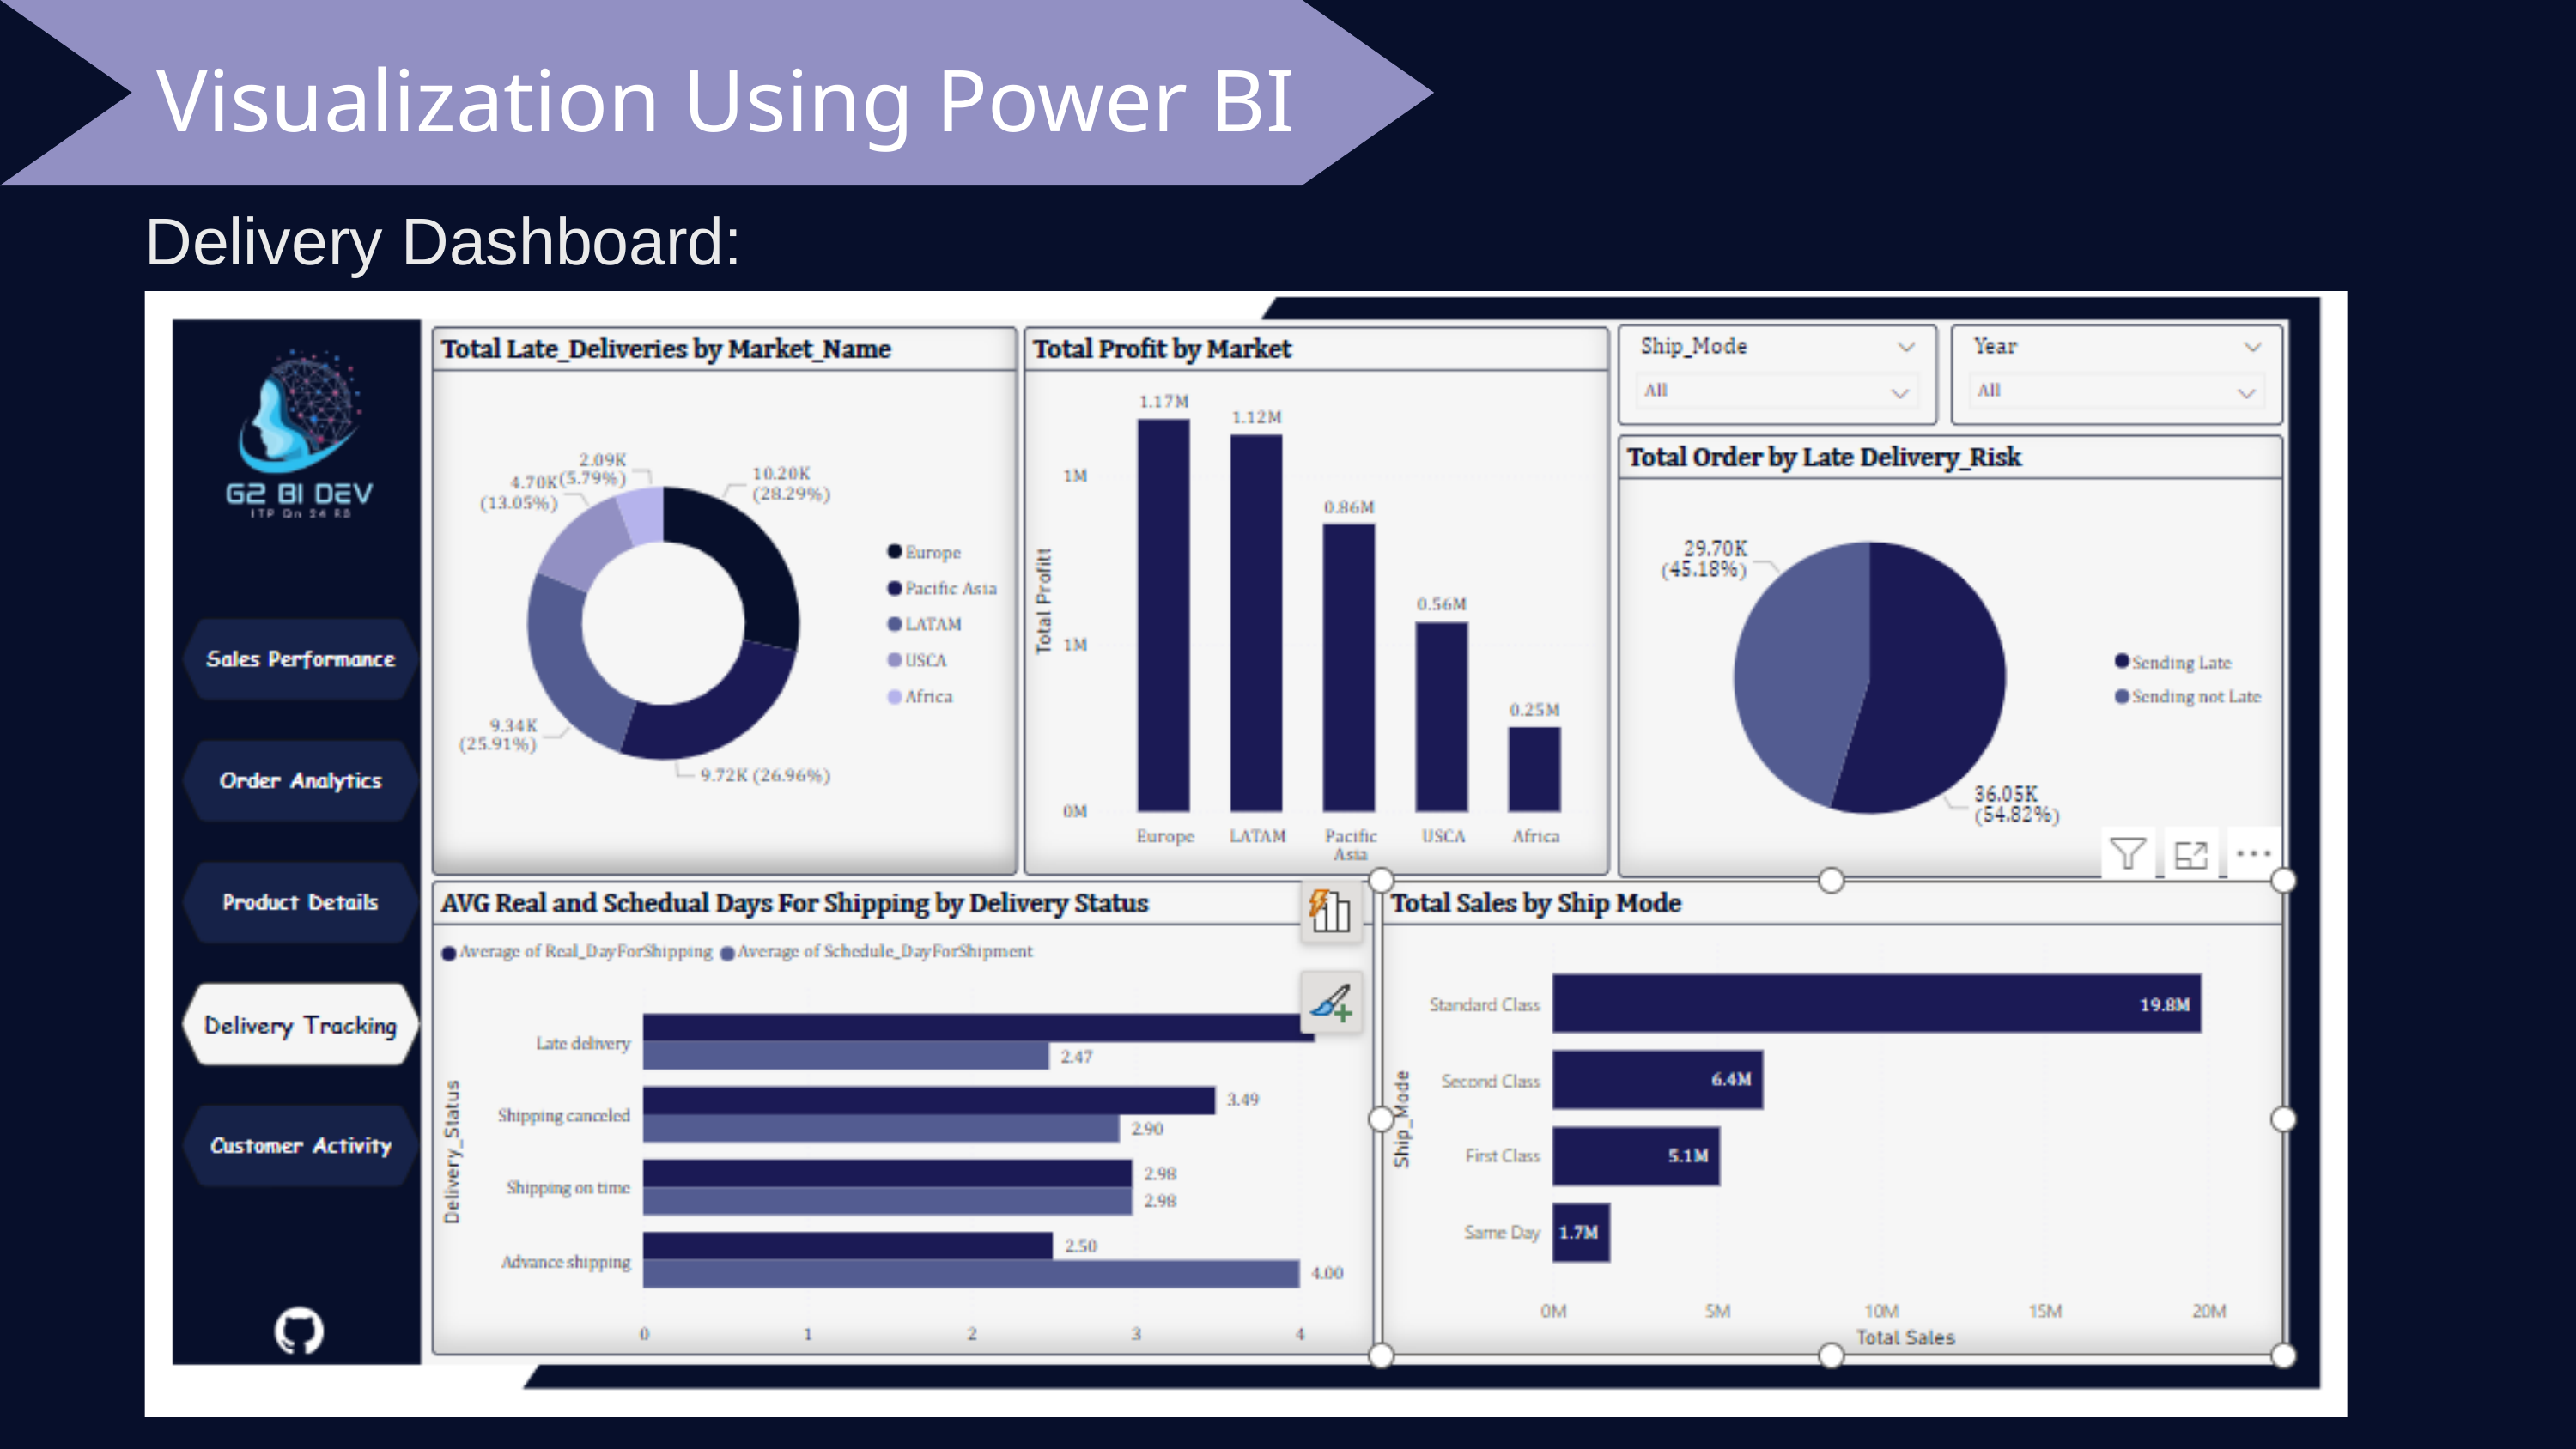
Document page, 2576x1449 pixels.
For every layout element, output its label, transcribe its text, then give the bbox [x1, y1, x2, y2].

text_box Delivery Dashboard: [144, 196, 1319, 279]
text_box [0, 0, 1435, 186]
text_box [144, 291, 2348, 1418]
